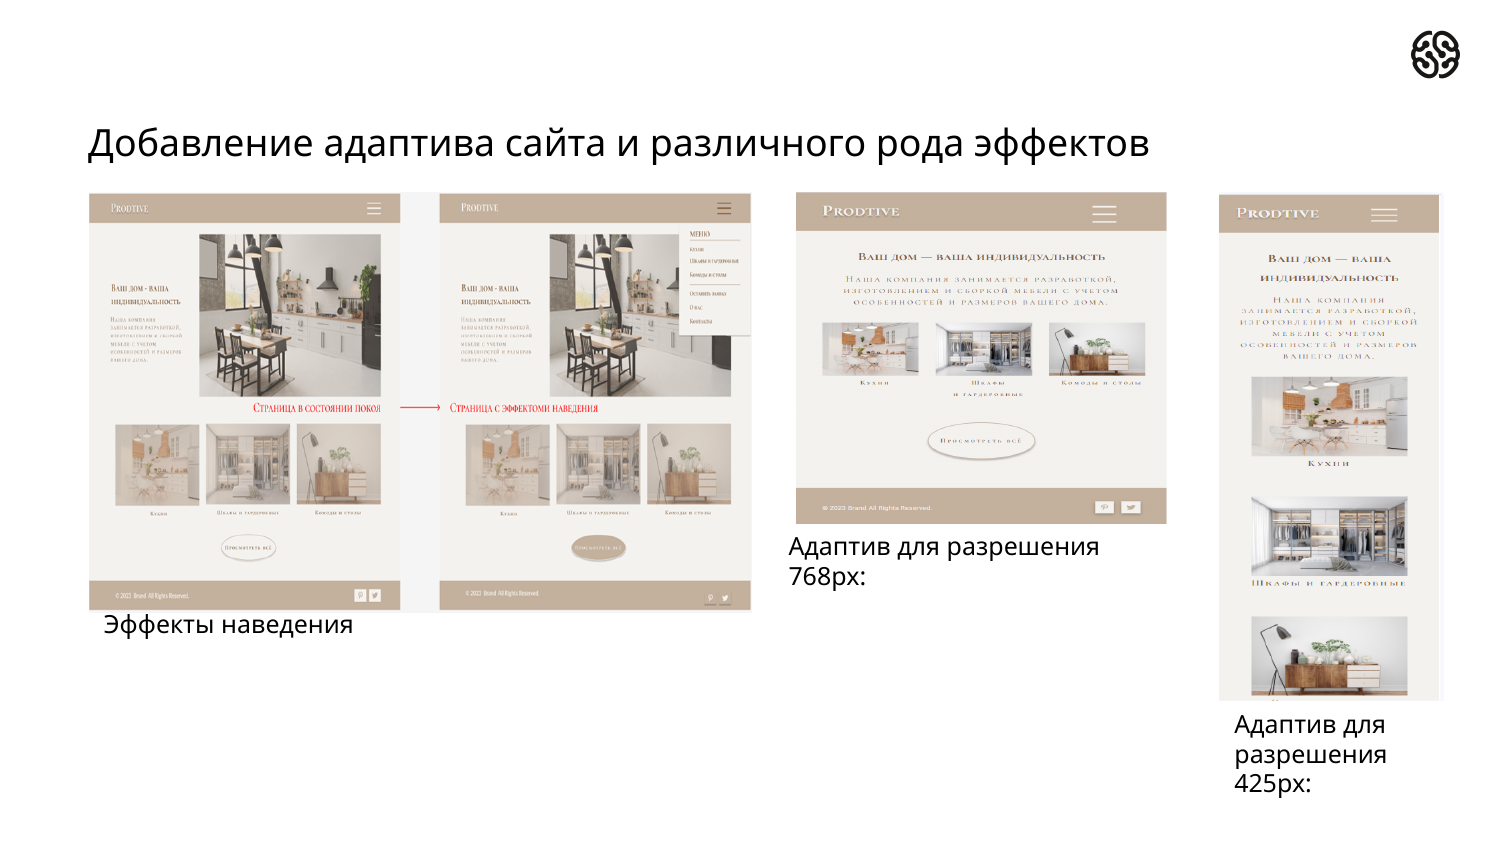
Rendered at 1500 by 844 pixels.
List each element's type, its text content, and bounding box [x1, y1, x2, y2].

picture [795, 191, 1167, 524]
text_box Эффекты наведения [89, 621, 397, 646]
text_box Адаптив для разрешения 425px: [1219, 708, 1444, 806]
picture [1219, 191, 1444, 701]
text_box Добавление адаптива сайта и различного рода эффектов [88, 118, 1492, 193]
picture [1411, 30, 1460, 79]
text_box Адаптив для разрешения 768px: [773, 523, 1189, 598]
picture [88, 191, 752, 613]
